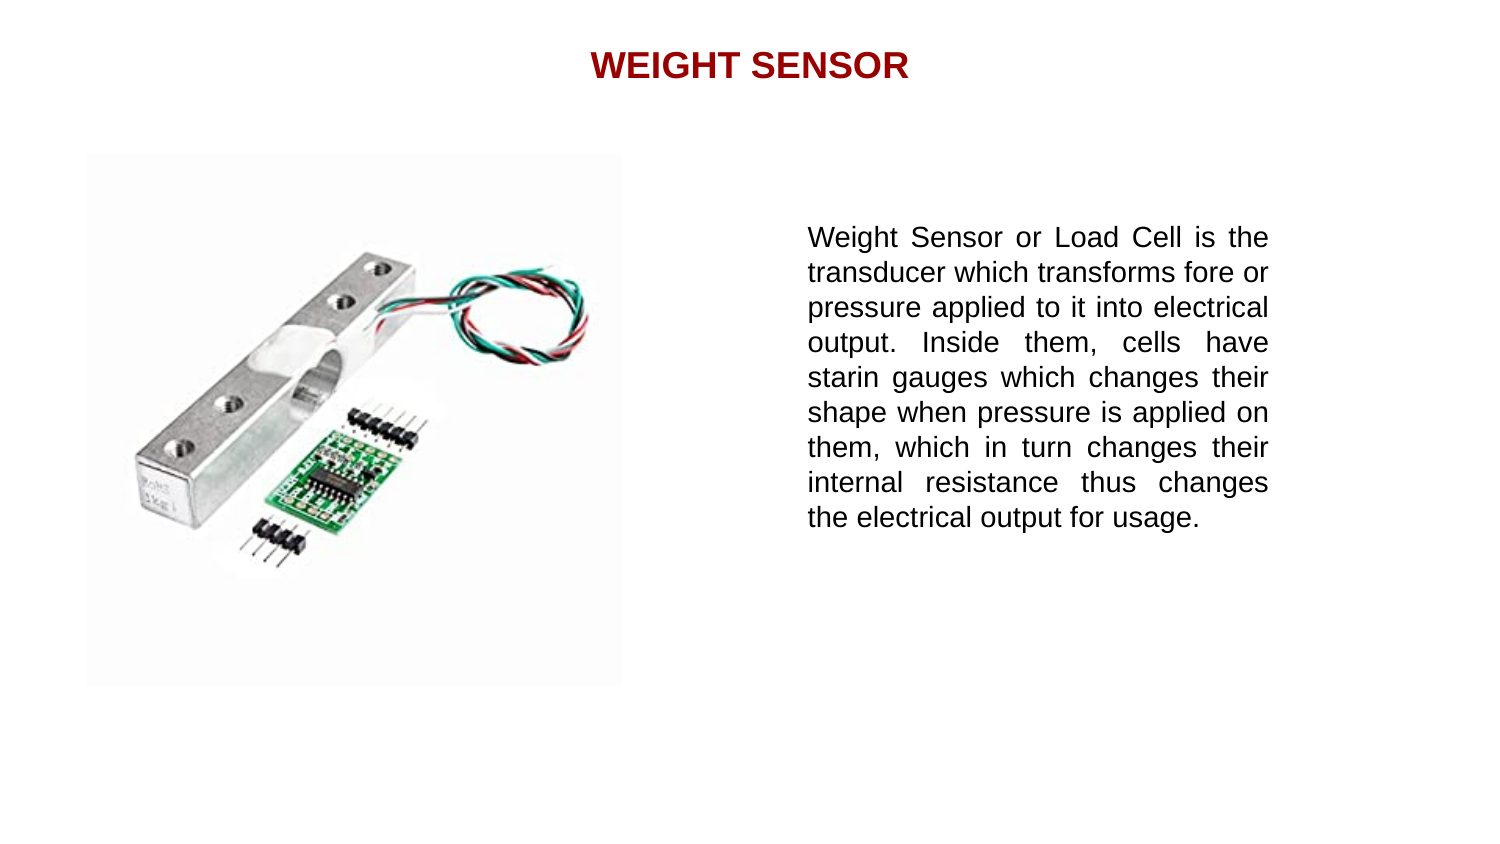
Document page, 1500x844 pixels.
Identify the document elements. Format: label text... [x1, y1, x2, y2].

text_box WEIGHT SENSOR [228, 25, 1272, 129]
text_box Weight Sensor or Load Cell is the transducer which transforms fore or pressure applied to it into electrical output. Inside them, cells have starin gauges which changes their shape when pressure is applied on them, which in turn changes their internal resistance thus changes the electrical output for usage. [792, 203, 1285, 552]
picture [87, 153, 623, 687]
